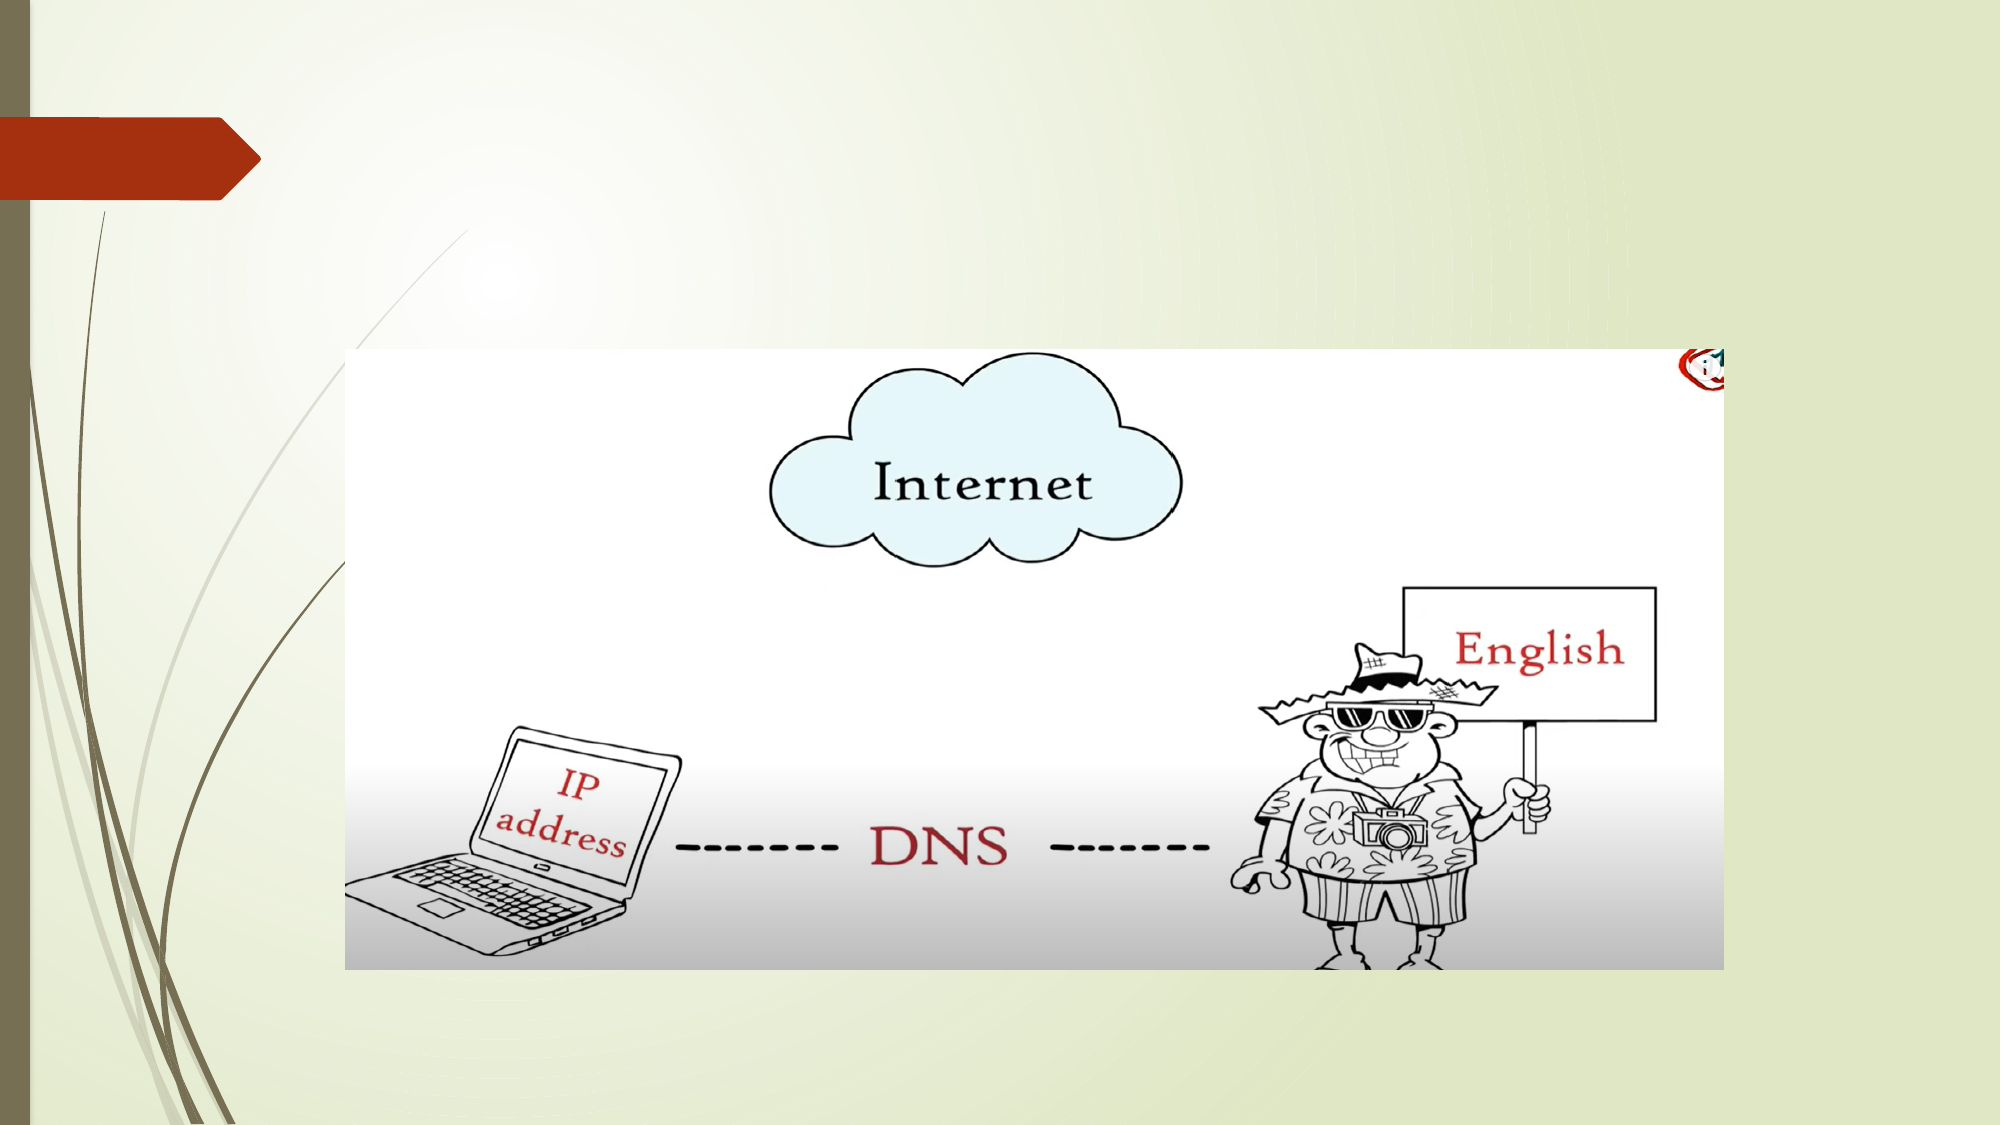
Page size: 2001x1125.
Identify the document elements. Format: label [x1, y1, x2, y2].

list [345, 349, 1724, 971]
